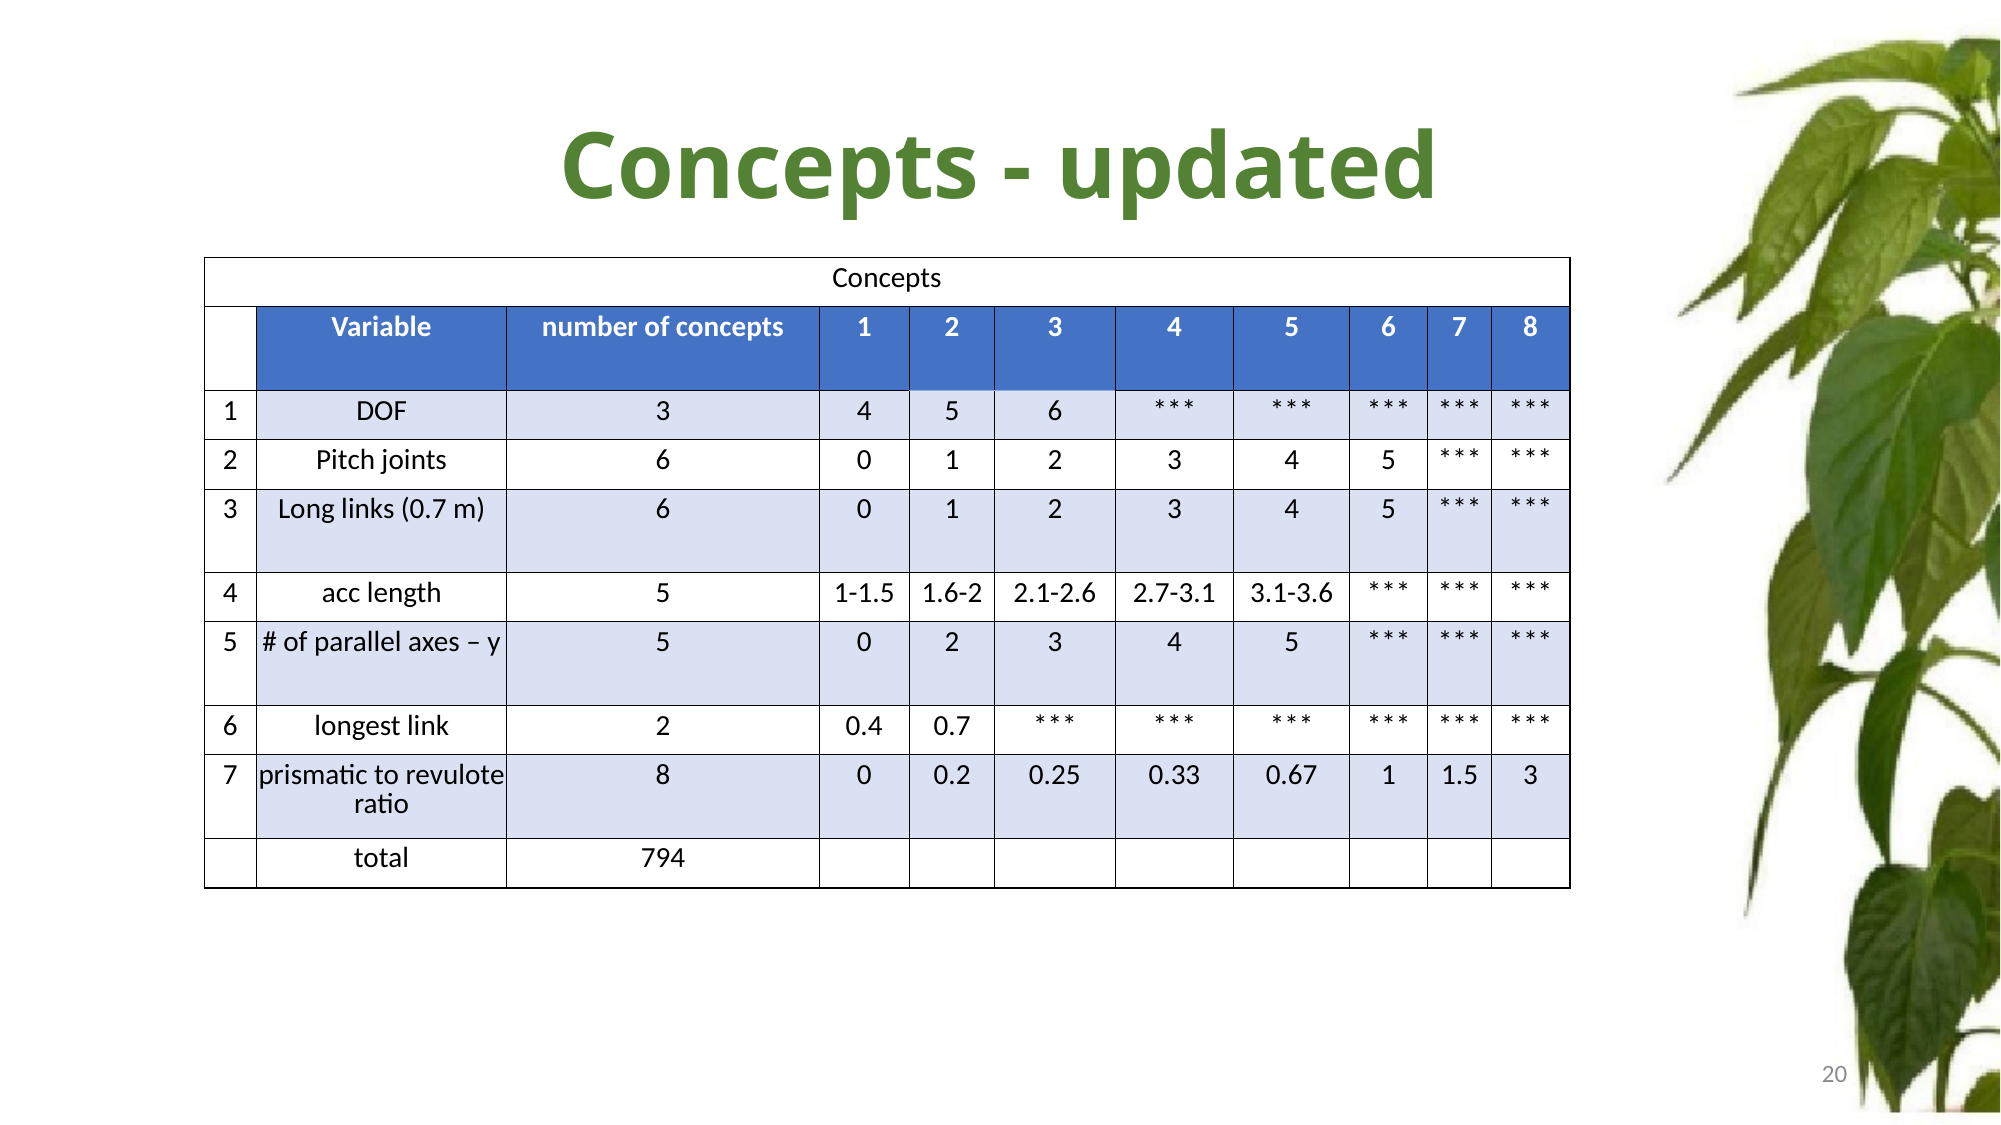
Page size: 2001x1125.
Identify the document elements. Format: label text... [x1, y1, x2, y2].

table_cell *** [1428, 706, 1491, 754]
table_cell 0.7 [910, 706, 994, 754]
table_cell *** [1234, 706, 1349, 754]
table_cell 5 [1234, 307, 1349, 390]
table_cell 0.67 [1234, 755, 1349, 838]
table_header Concepts [205, 258, 1569, 306]
table_cell 794 [507, 839, 819, 887]
table_cell # of parallel axes – y [257, 622, 506, 705]
table_cell DOF [257, 391, 506, 439]
table_cell 4 [820, 391, 909, 439]
table_cell total [257, 839, 506, 887]
table_cell 2.7-3.1 [1116, 573, 1233, 621]
table_cell 2 [910, 307, 994, 390]
table_cell 5 [1350, 440, 1427, 489]
table_cell 3 [1492, 755, 1569, 838]
table_cell *** [1350, 706, 1427, 754]
table_cell 2 [995, 490, 1115, 572]
table_cell *** [1234, 391, 1349, 439]
table_cell 1 [910, 490, 994, 572]
table_cell 4 [1116, 622, 1233, 705]
table_cell number of concepts [507, 307, 819, 390]
table_cell 1 [205, 391, 256, 439]
table_cell 7 [205, 755, 256, 838]
table_cell [1234, 839, 1349, 887]
table_cell acc length [257, 573, 506, 621]
table_cell 0.25 [995, 755, 1115, 838]
table_cell 3 [995, 622, 1115, 705]
table_cell *** [1428, 490, 1491, 572]
table_cell 3 [507, 391, 819, 439]
table_cell longest link [257, 706, 506, 754]
table_cell 6 [1350, 307, 1427, 390]
table_cell *** [1492, 440, 1569, 489]
table_cell [1116, 839, 1233, 887]
table_cell *** [1428, 440, 1491, 489]
table_cell 2 [205, 440, 256, 489]
table_cell [205, 839, 256, 887]
table_cell 2 [507, 706, 819, 754]
table_cell *** [1350, 622, 1427, 705]
table_cell 6 [205, 706, 256, 754]
table_cell [995, 839, 1115, 887]
table_cell 0 [820, 755, 909, 838]
table_cell 0.2 [910, 755, 994, 838]
table_cell 4 [1234, 440, 1349, 489]
table_cell Variable [257, 307, 506, 390]
table_cell [1428, 839, 1491, 887]
table_cell 0.33 [1116, 755, 1233, 838]
table_cell 6 [507, 490, 819, 572]
table_cell *** [1428, 622, 1491, 705]
table_cell [1350, 839, 1427, 887]
table_cell *** [1428, 573, 1491, 621]
table_cell 8 [1492, 307, 1569, 390]
table_cell *** [995, 706, 1115, 754]
table_cell [205, 307, 256, 390]
table_cell *** [1492, 573, 1569, 621]
table_cell 1-1.5 [820, 573, 909, 621]
table_cell *** [1492, 391, 1569, 439]
table_cell *** [1428, 391, 1491, 439]
table_cell 7 [1428, 307, 1491, 390]
table_cell *** [1116, 391, 1233, 439]
table_cell *** [1492, 706, 1569, 754]
table_cell 4 [1116, 307, 1233, 390]
table_cell *** [1492, 490, 1569, 572]
table_cell 2 [995, 440, 1115, 489]
table_cell 1.6-2 [910, 573, 994, 621]
table_cell 5 [507, 573, 819, 621]
table_cell 0 [820, 490, 909, 572]
table_cell 1 [910, 440, 994, 489]
table_cell 8 [507, 755, 819, 838]
table_cell 4 [205, 573, 256, 621]
table_cell 5 [1350, 490, 1427, 572]
text_box 1 [1412, 1042, 1863, 1103]
table_cell 5 [910, 391, 994, 439]
table_cell 3 [1116, 440, 1233, 489]
picture [0, 0, 2001, 1125]
table_cell 1 [1350, 755, 1427, 838]
table_cell 0.4 [820, 706, 909, 754]
table_cell *** [1350, 573, 1427, 621]
table_cell 2.1-2.6 [995, 573, 1115, 621]
table_cell 3 [1116, 490, 1233, 572]
table_cell *** [1116, 706, 1233, 754]
table_cell *** [1350, 391, 1427, 439]
table_cell prismatic to revulote ratio [257, 755, 506, 838]
table_cell 0 [820, 622, 909, 705]
table_cell Long links (0.7 m) [257, 490, 506, 572]
table_cell 5 [205, 622, 256, 705]
table_cell [910, 839, 994, 887]
table_cell 3 [995, 307, 1115, 390]
table_cell *** [1492, 622, 1569, 705]
table_cell [820, 839, 909, 887]
table_cell 1 [820, 307, 909, 390]
table_cell 6 [995, 391, 1115, 439]
table_cell 3 [205, 490, 256, 572]
table_cell 0 [820, 440, 909, 489]
table_cell 5 [1234, 622, 1349, 705]
table_cell 5 [507, 622, 819, 705]
table_cell 1.5 [1428, 755, 1491, 838]
table_cell 3.1-3.6 [1234, 573, 1349, 621]
table_cell [1492, 839, 1569, 887]
table_cell 2 [910, 622, 994, 705]
text_box Concepts - updated [137, 59, 1863, 277]
table_cell 4 [1234, 490, 1349, 572]
table_cell 6 [507, 440, 819, 489]
table_cell Pitch joints [257, 440, 506, 489]
